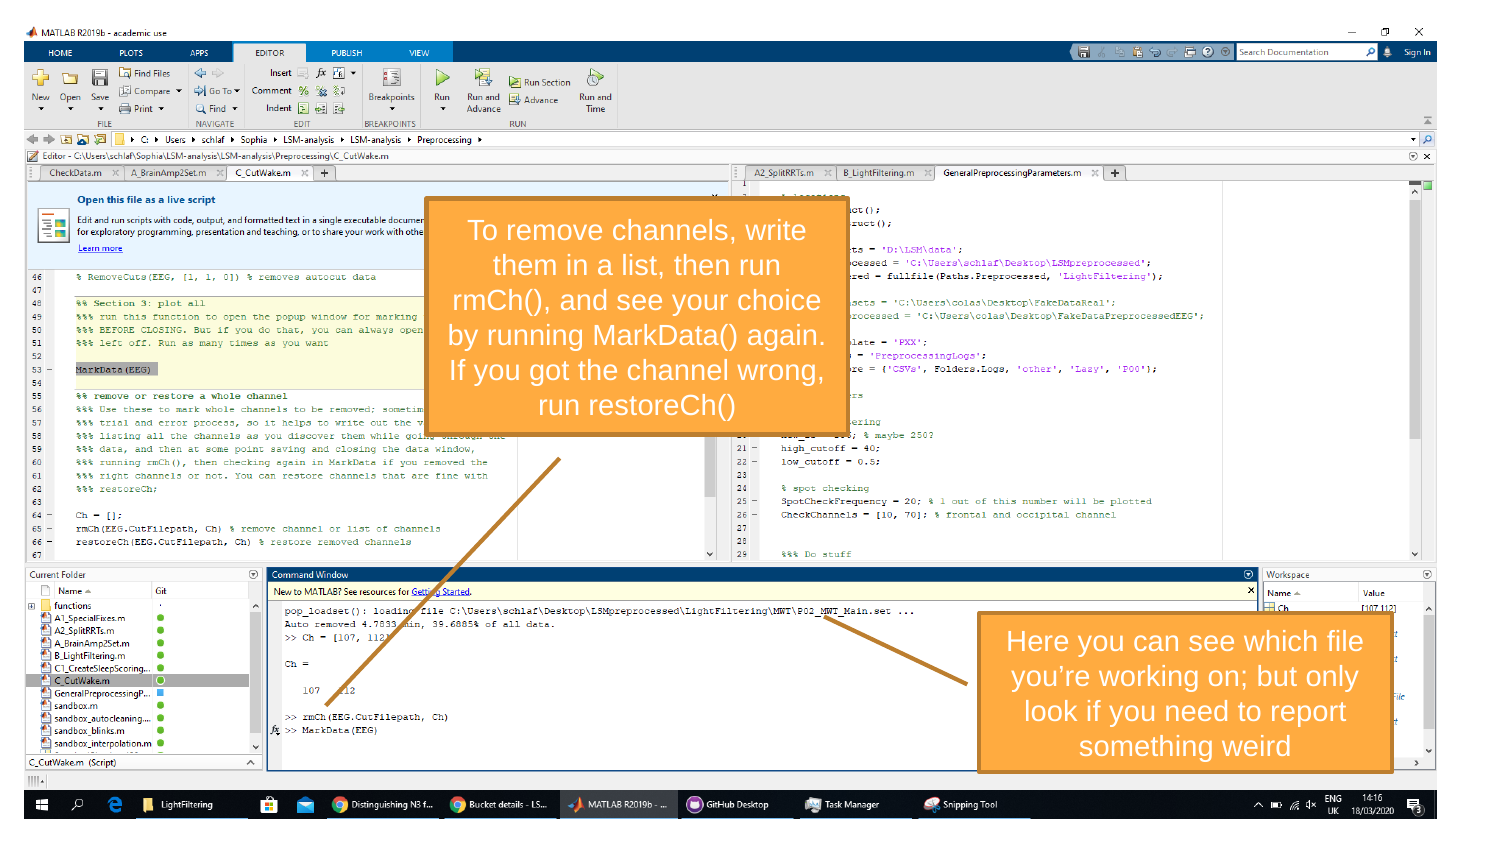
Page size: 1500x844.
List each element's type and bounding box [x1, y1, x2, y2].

picture [24, 24, 1437, 819]
